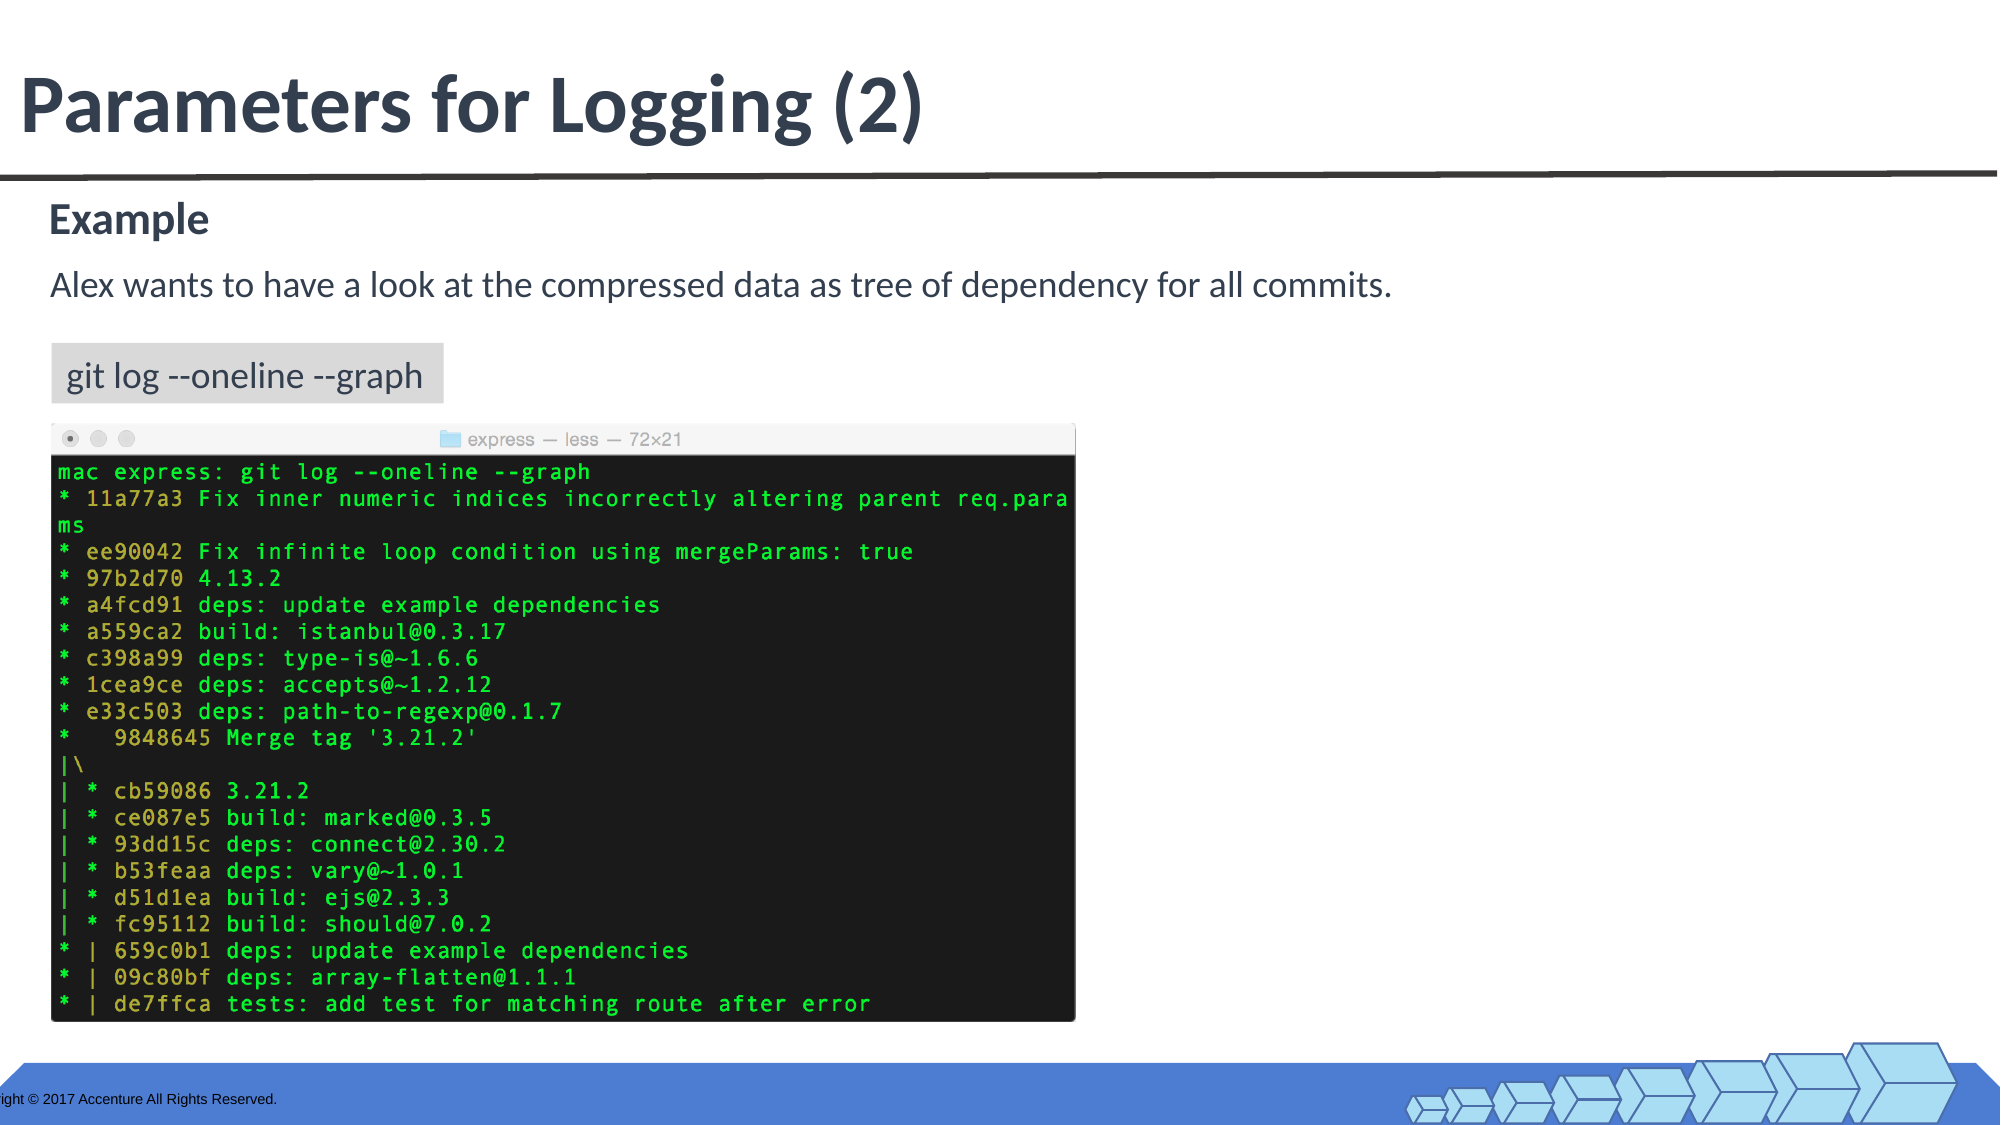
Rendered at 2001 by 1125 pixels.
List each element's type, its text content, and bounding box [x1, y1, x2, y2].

text_box git log --oneline --graph [51, 342, 445, 404]
list Example [34, 188, 1896, 254]
list Alex wants to have a look at the compressed data as tree of dependency for all commits. [35, 257, 1895, 1042]
title Parameters for Logging (2) [5, 53, 2000, 147]
picture [51, 423, 1076, 1022]
